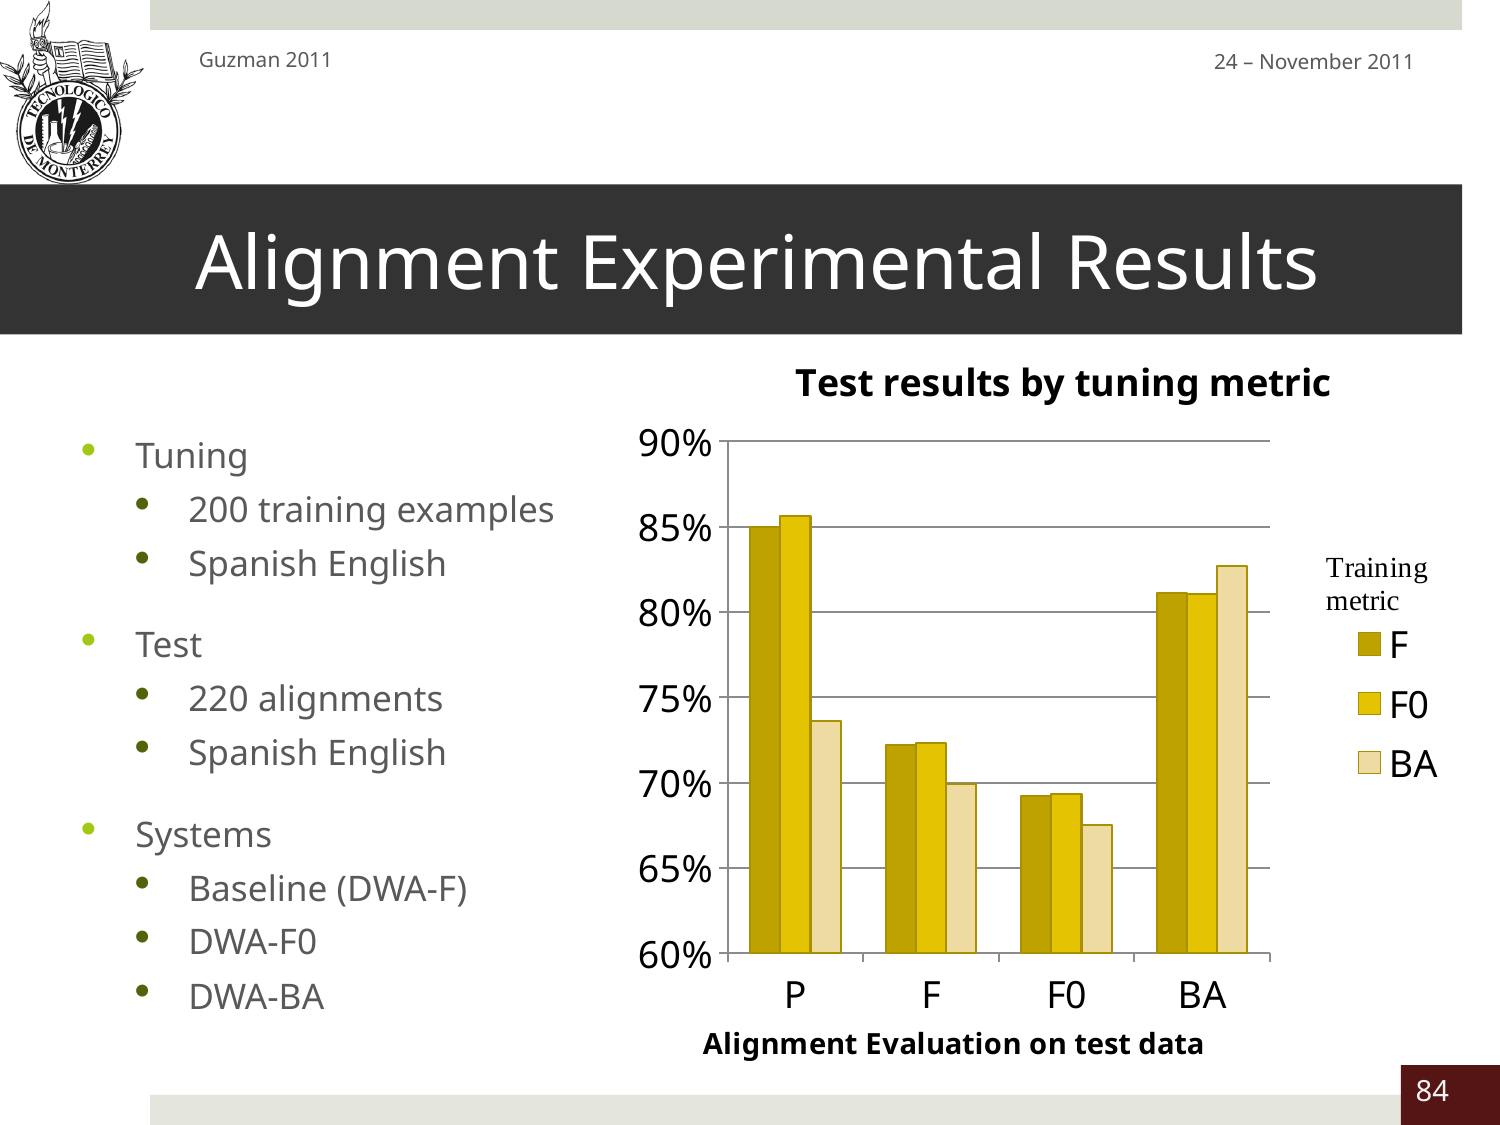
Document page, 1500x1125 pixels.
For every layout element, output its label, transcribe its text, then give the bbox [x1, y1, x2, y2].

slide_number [1079, 30, 1430, 91]
list Tuning 200 training examples Spanish English Test 220 alignments Spanish English Systems Baseline (DWA-F) DWA-F0 DWA-BA [67, 425, 622, 1030]
footer Guzman 2011 [183, 30, 659, 91]
title Alignment Experimental Results [0, 184, 1463, 335]
picture [0, 0, 145, 184]
chart [622, 333, 1463, 1073]
